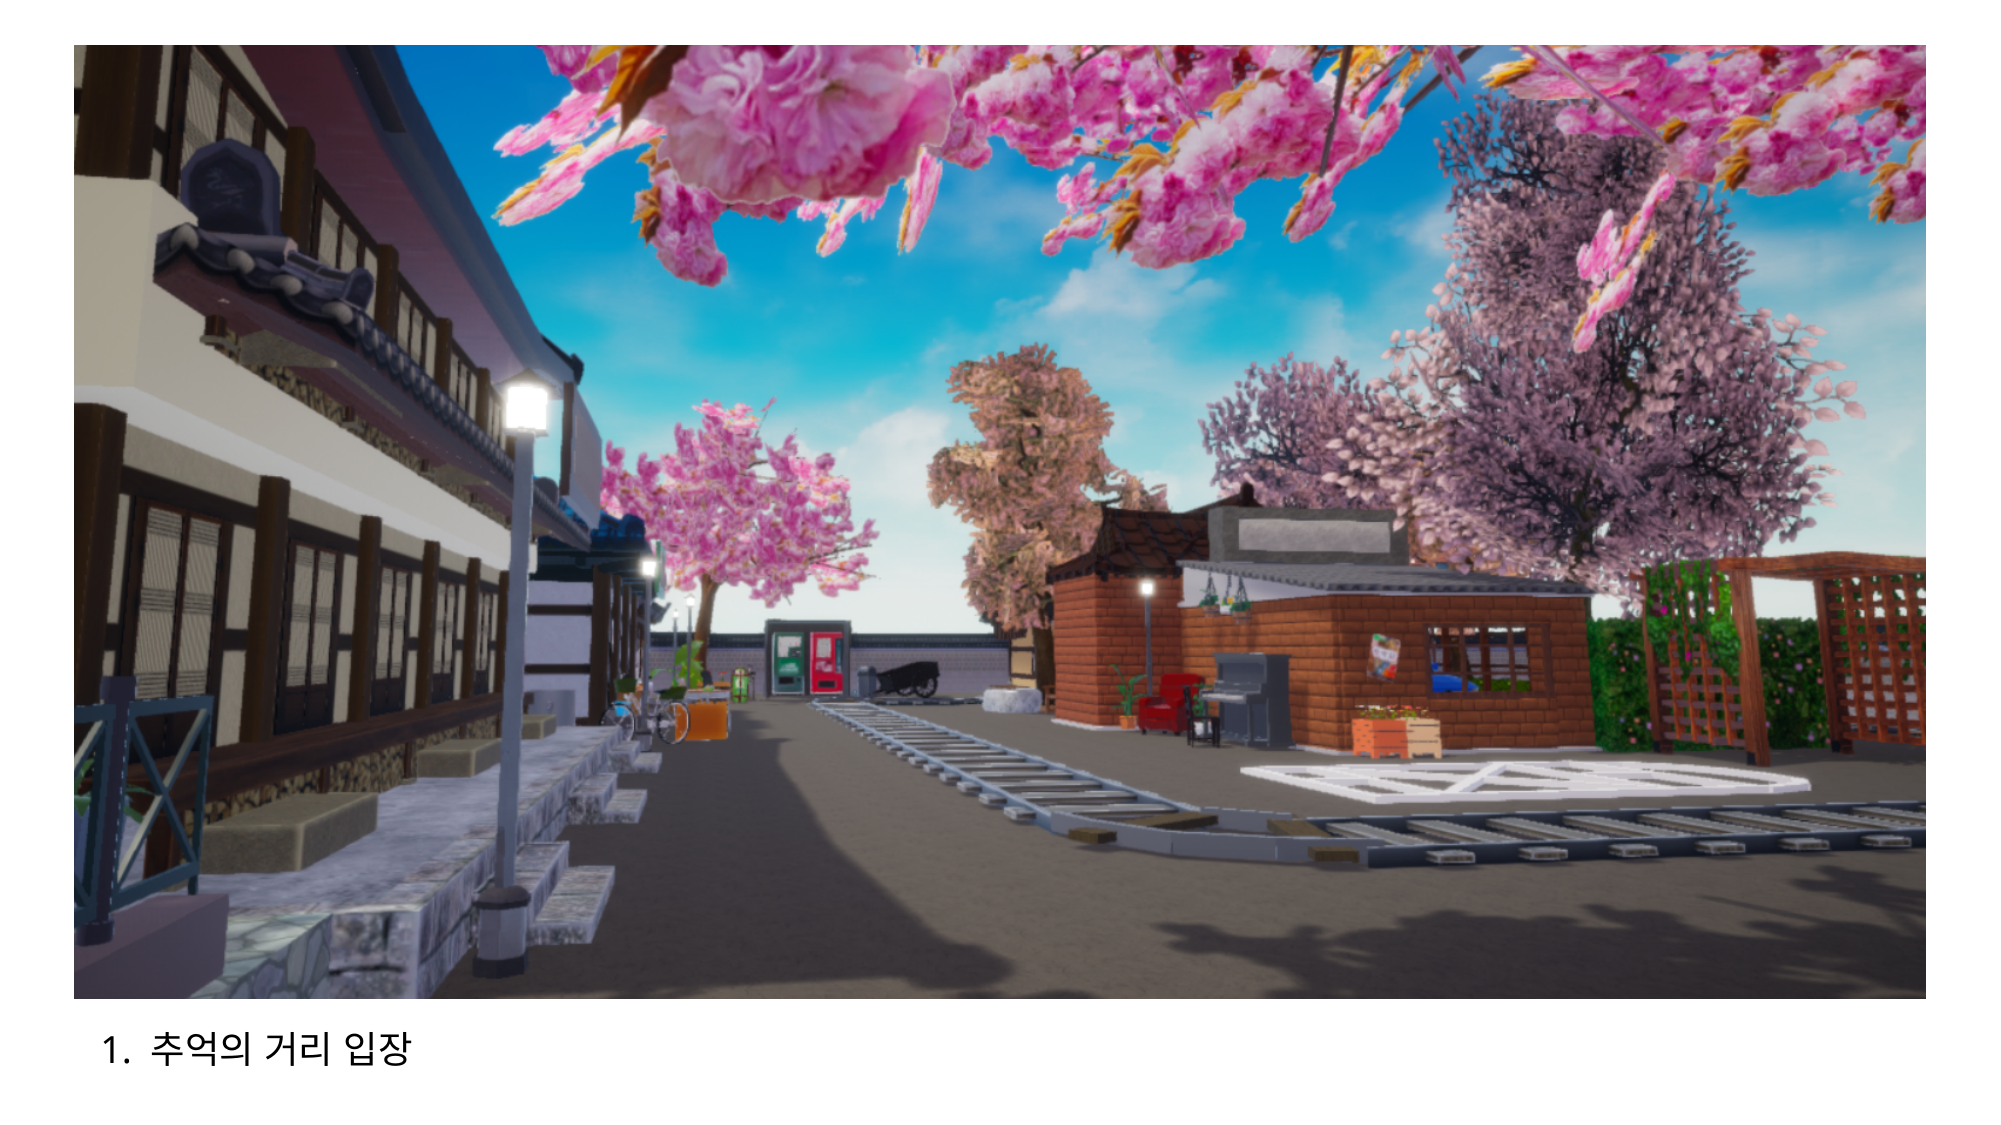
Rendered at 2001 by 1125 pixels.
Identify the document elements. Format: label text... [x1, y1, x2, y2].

text_box 1. 추억의 거리 입장 [85, 1018, 429, 1079]
picture [74, 45, 1926, 999]
